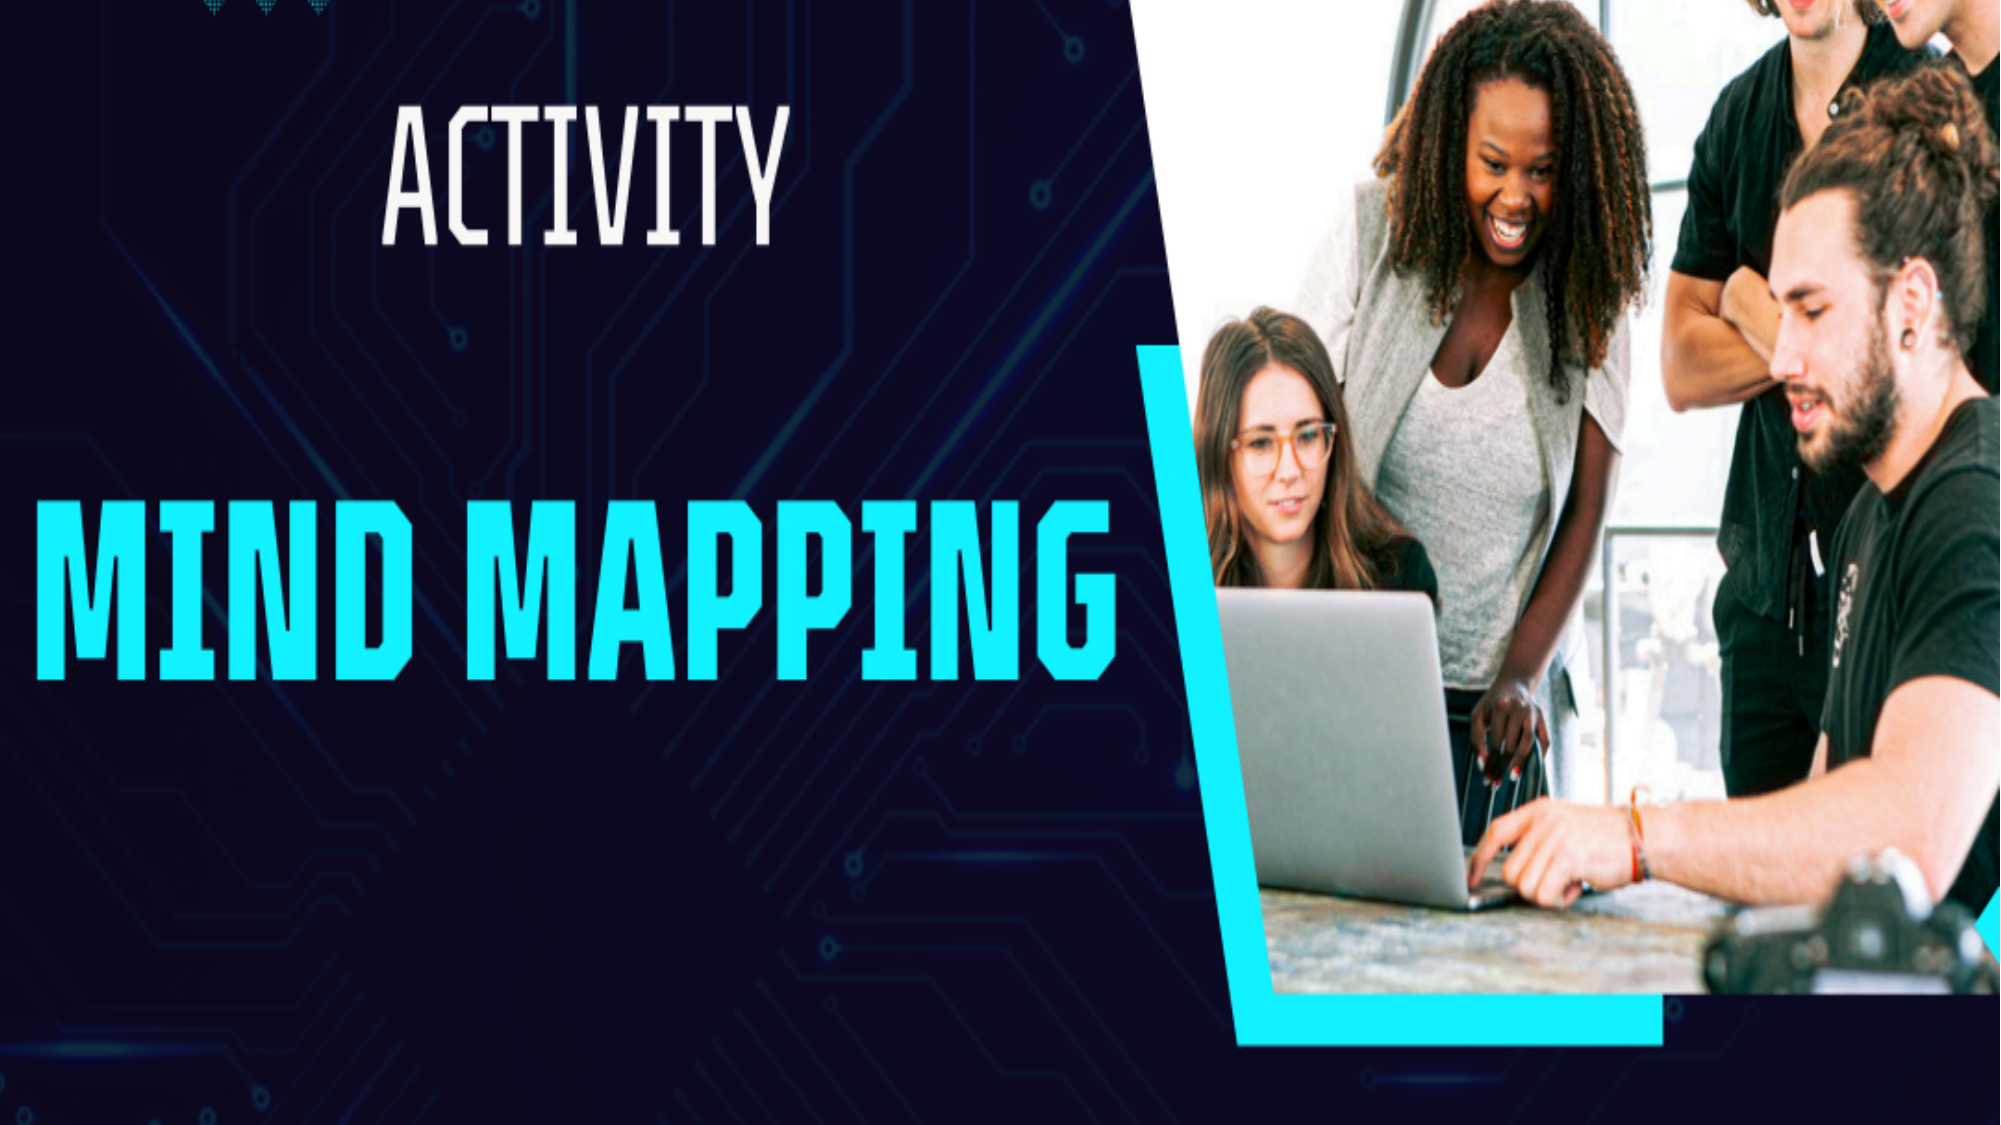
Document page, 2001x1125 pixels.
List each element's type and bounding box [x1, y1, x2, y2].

list [0, 0, 2000, 1125]
